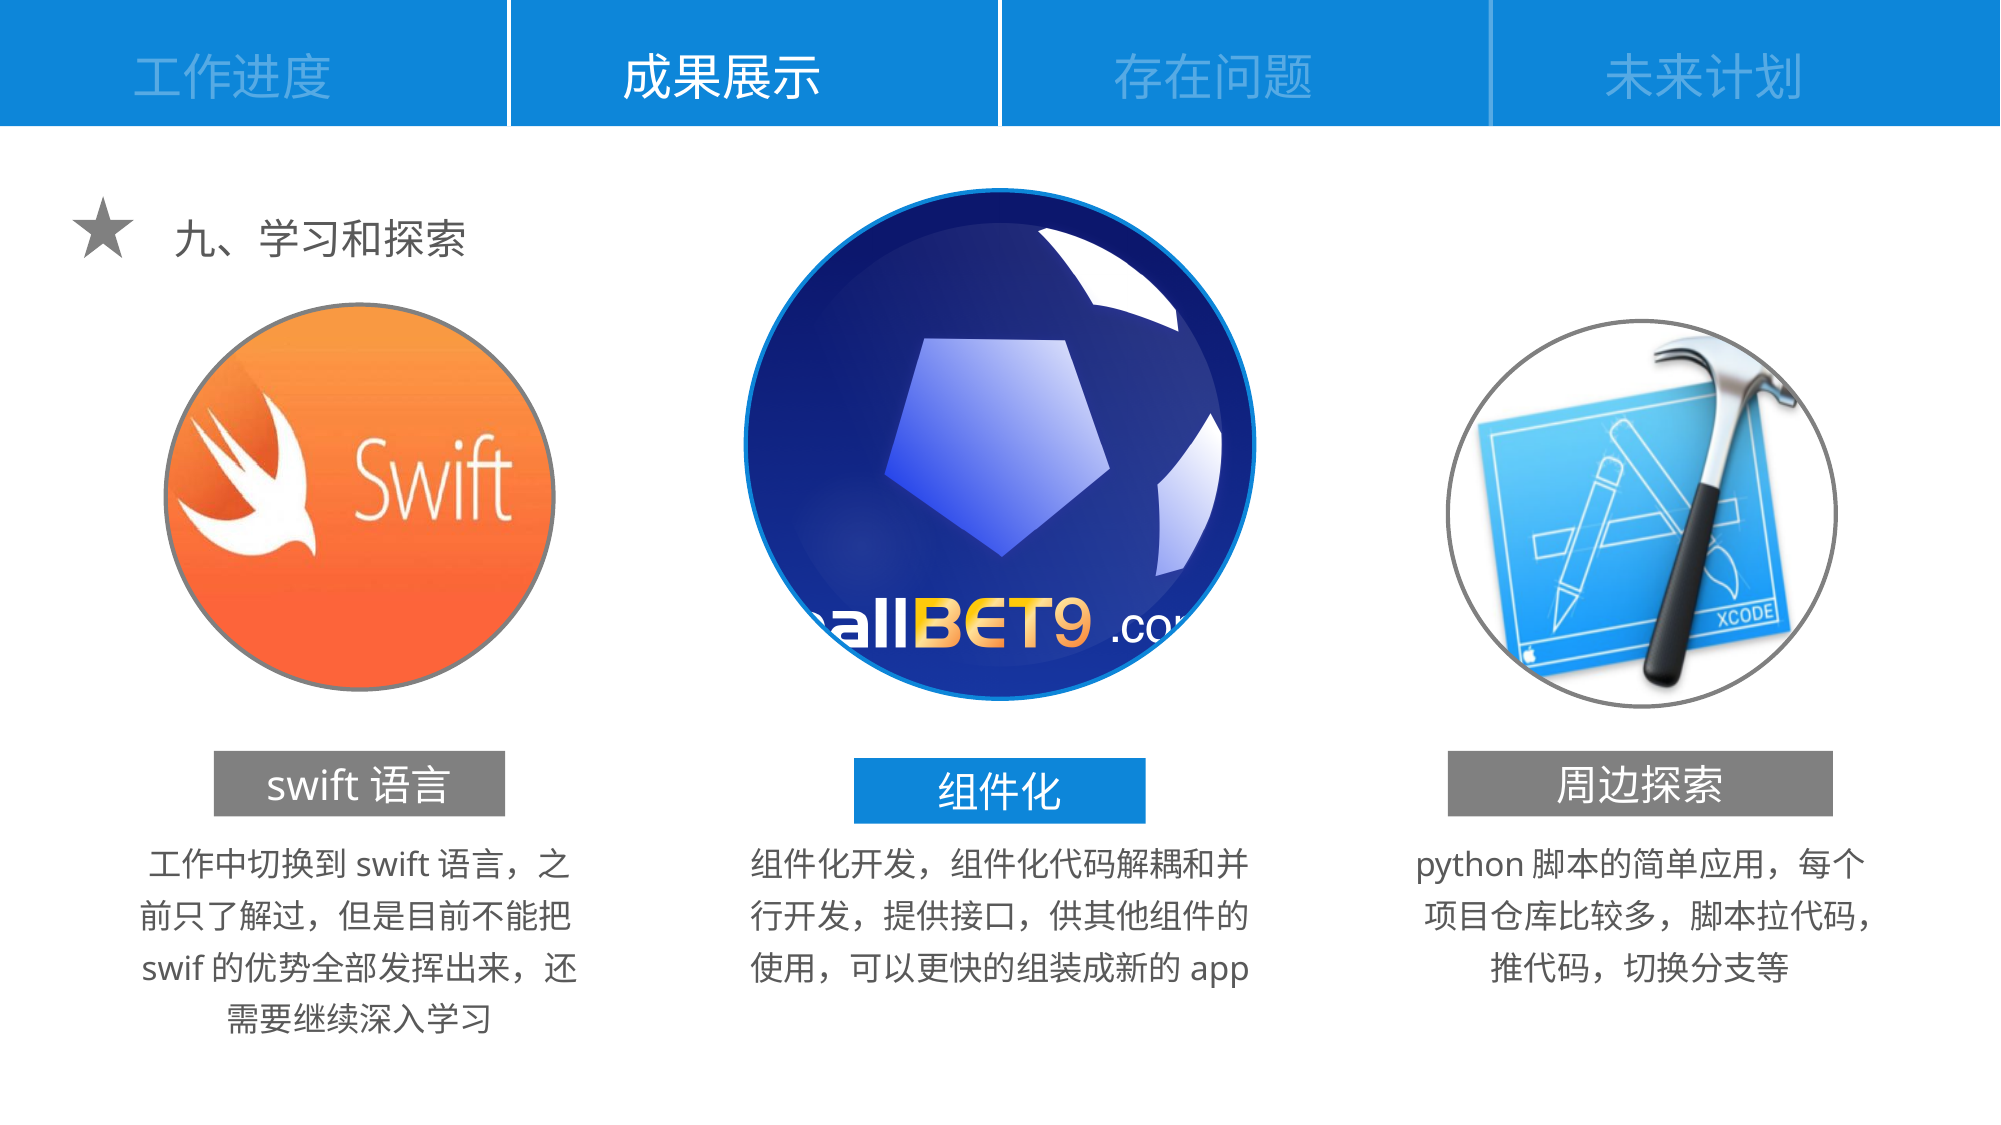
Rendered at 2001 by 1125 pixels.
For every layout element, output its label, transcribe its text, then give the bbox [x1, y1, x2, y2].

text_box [0, 0, 2000, 127]
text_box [72, 190, 539, 271]
text_box python脚本的简单应用，每个项目仓库比较多，脚本拉代码，推代码，切换分支等 [1397, 823, 1884, 994]
text_box 组件化 [853, 757, 1147, 825]
text_box 工作中切换到swift语言，之前只了解过，但是目前不能把swif的优势全部发挥出来，还需要继续深入学习 [116, 823, 603, 1046]
text_box 组件化开发，组件化代码解耦和并行开发，提供接口，供其他组件的使用，可以更快的组装成新的app [732, 823, 1268, 994]
picture [165, 304, 554, 690]
picture [1447, 320, 1836, 707]
picture [745, 190, 1255, 699]
text_box 周边探索 [1447, 750, 1834, 818]
text_box swift语言 [213, 750, 506, 818]
